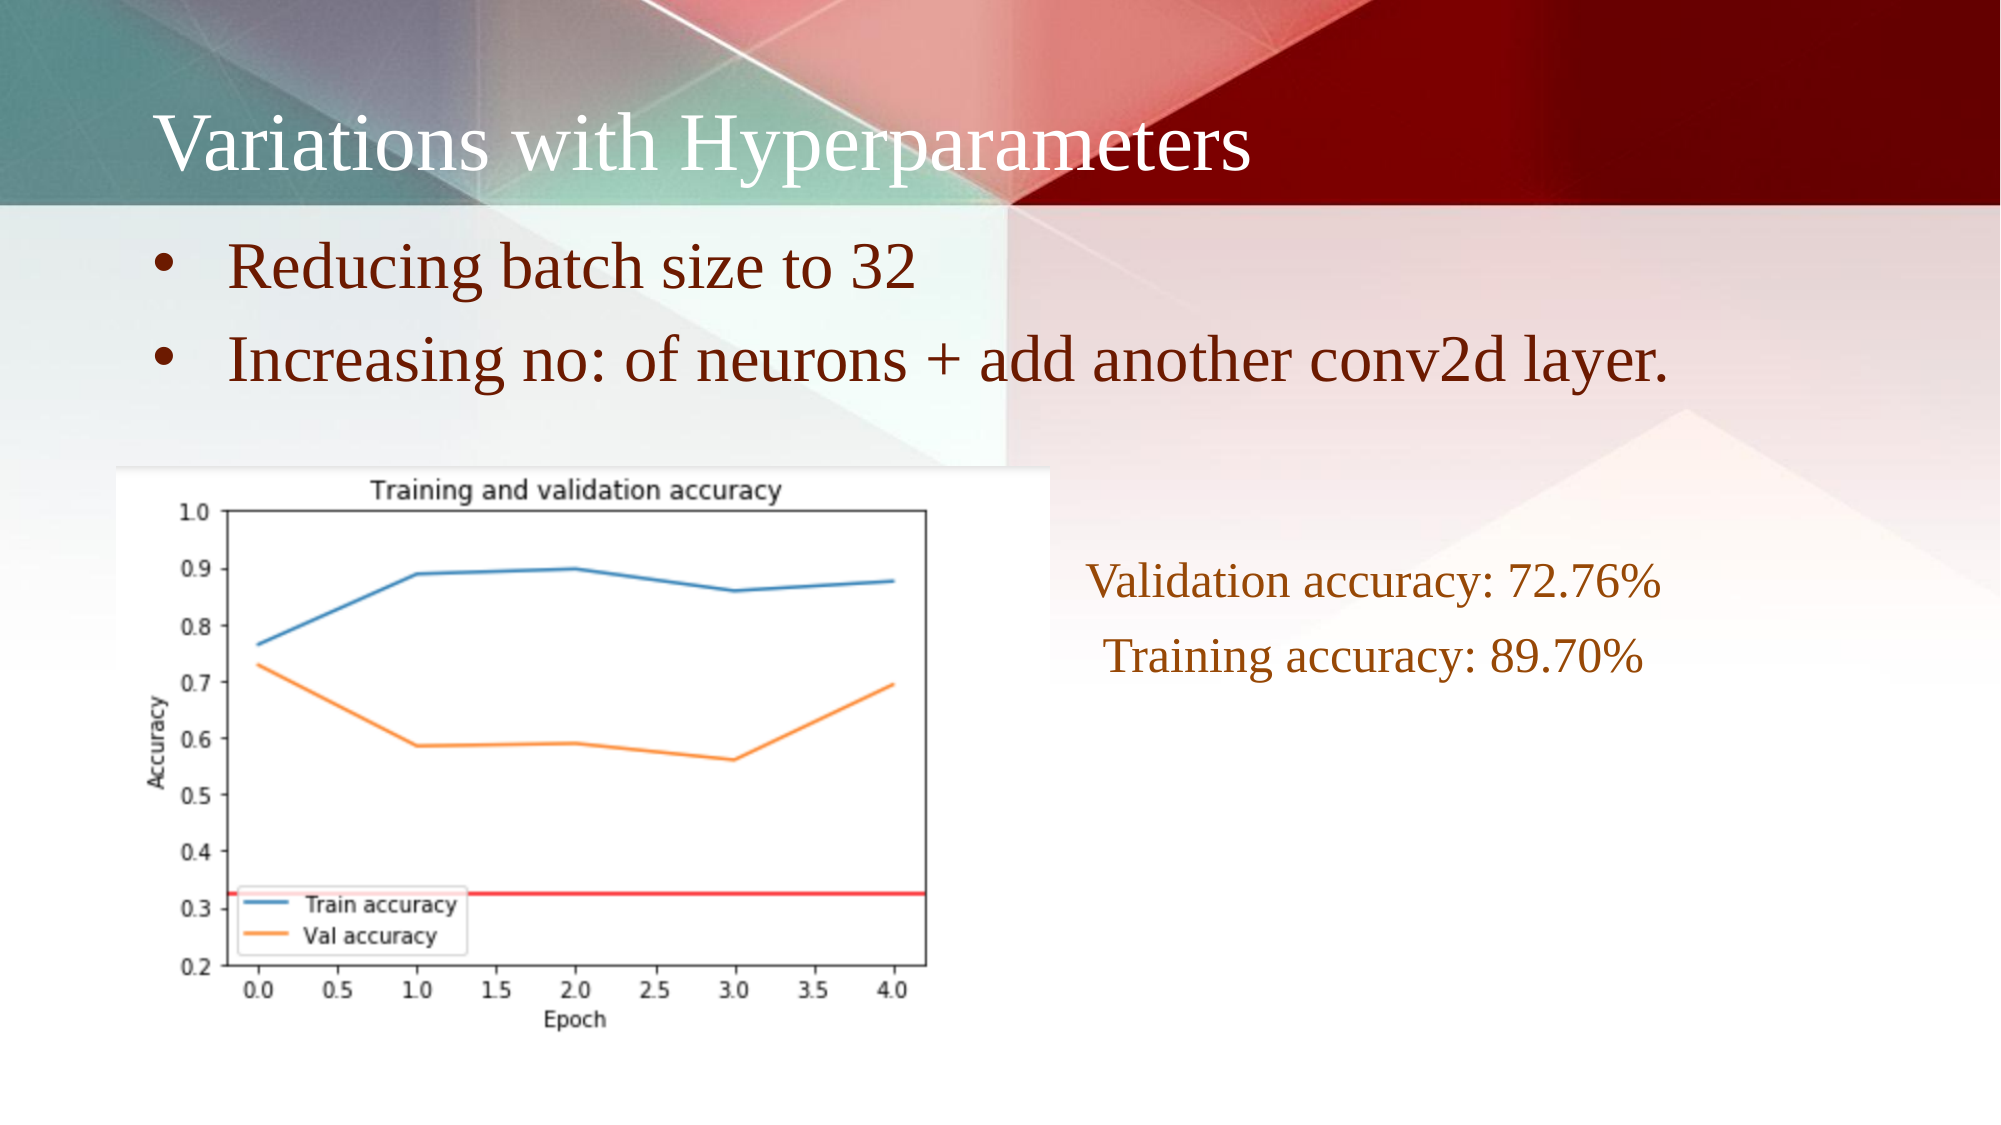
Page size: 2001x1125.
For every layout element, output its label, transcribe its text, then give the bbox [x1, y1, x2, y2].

title Variations with Hyperparameters [137, 59, 1863, 213]
picture [0, 0, 2001, 1125]
list Reducing batch size to 32 Increasing no: of neurons + add another conv2d layer. Validation accuracy: 72.76% Training accuracy: 89.70% [137, 213, 1983, 1014]
